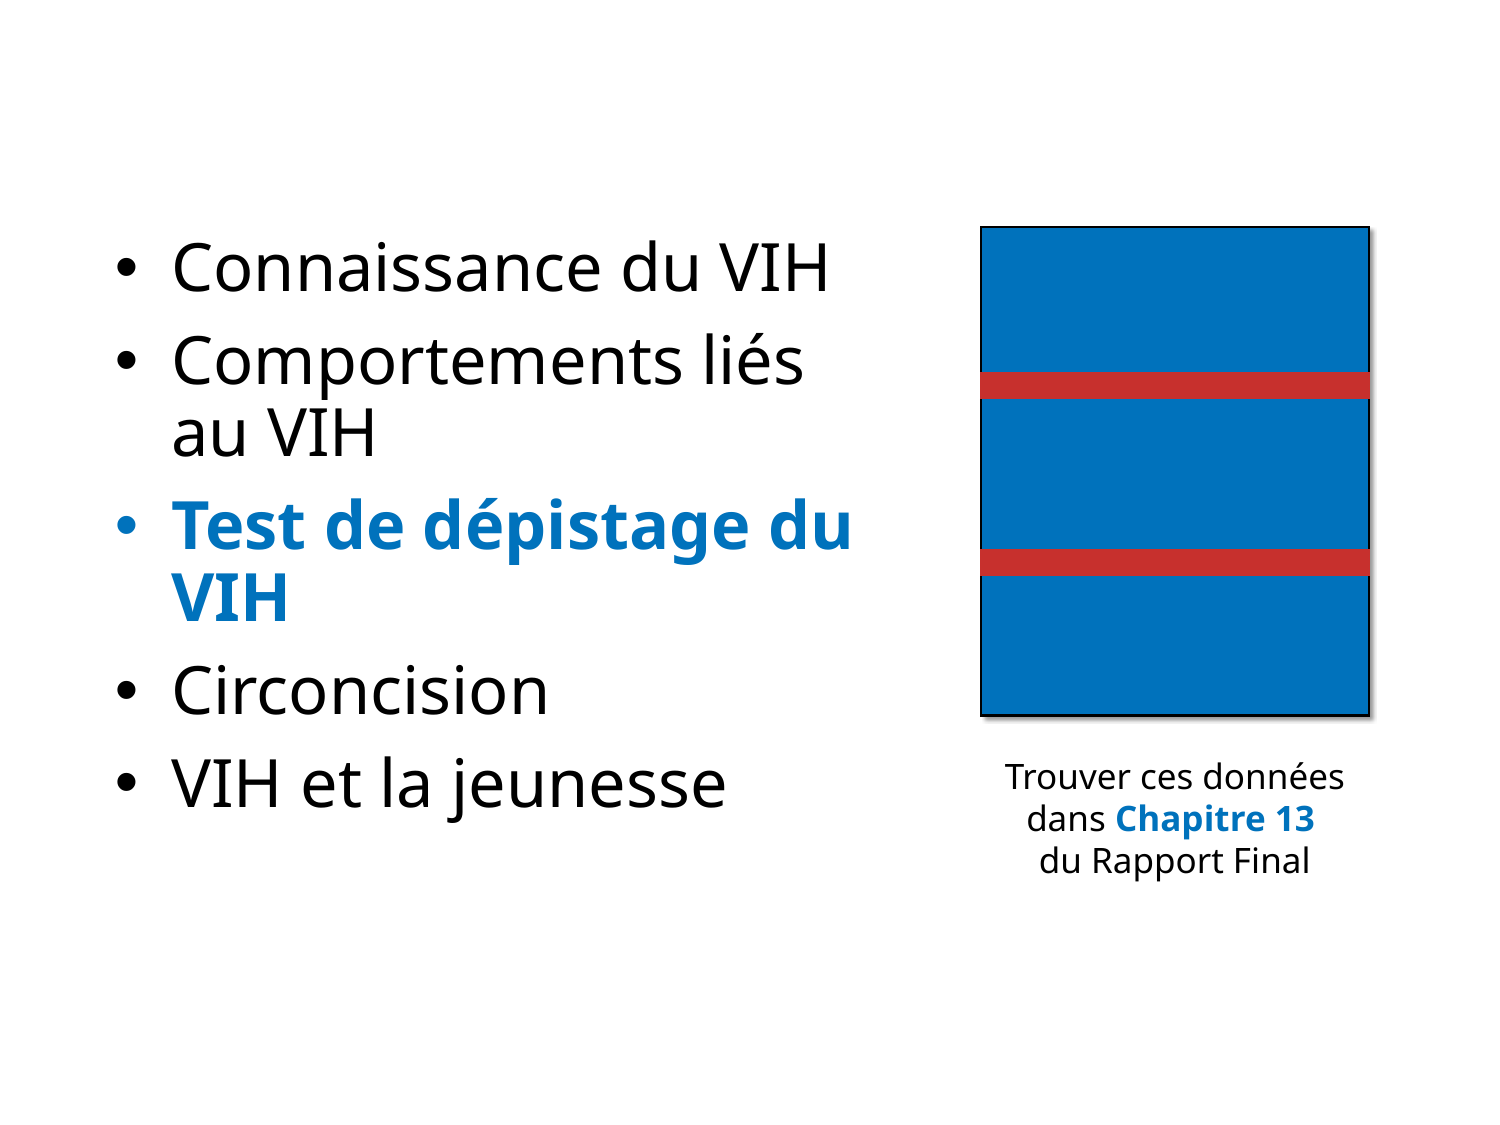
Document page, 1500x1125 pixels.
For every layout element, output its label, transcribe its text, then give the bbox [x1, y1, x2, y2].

subtitle Connaissance du VIH Comportements liés au VIH Test de dépistage du VIH Circoncision VIH et la jeunesse [99, 226, 890, 932]
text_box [981, 226, 1369, 716]
text_box Trouver ces données dans Chapitre 13 du Rapport Final [989, 726, 1361, 910]
